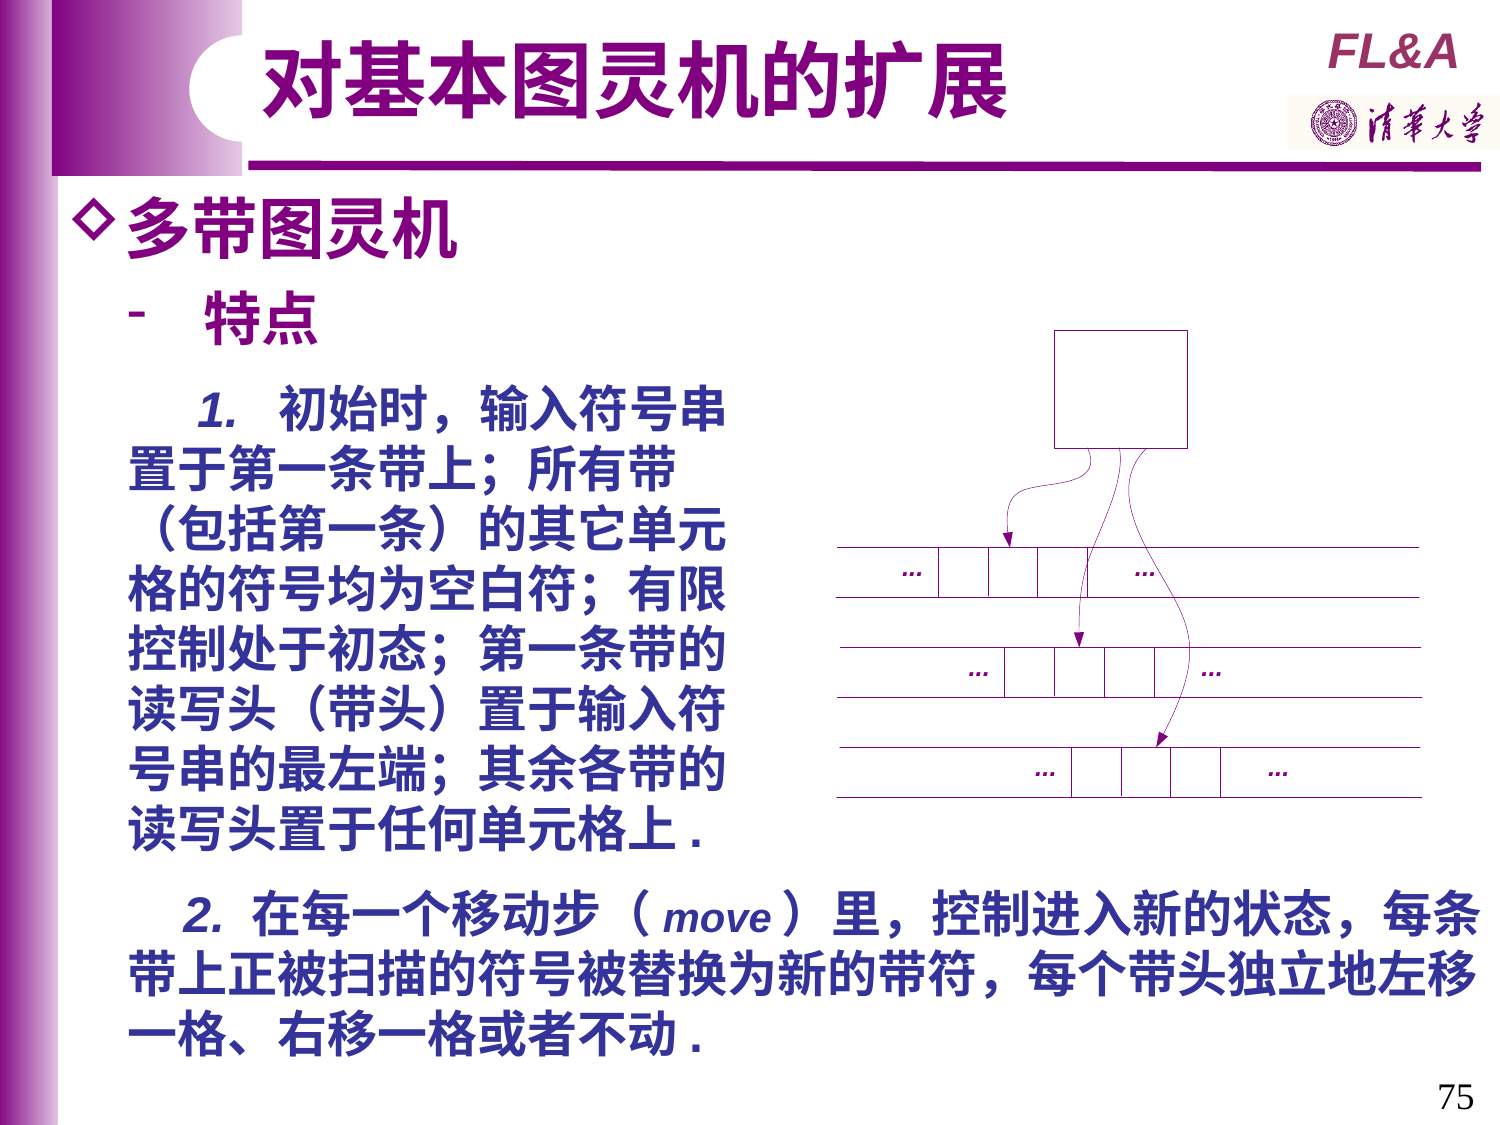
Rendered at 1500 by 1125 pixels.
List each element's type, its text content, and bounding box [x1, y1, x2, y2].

picture [1287, 94, 1500, 149]
text_box 2. 在每一个移动步（move）里，控制进入新的状态，每条带上正被扫描的符号被替换为新的带符，每个带头独立地左移一格、右移一格或者不动. [112, 849, 1500, 1070]
text_box 多带图灵机 [49, 174, 690, 275]
text_box 对基本图灵机的扩展 [245, 32, 1025, 137]
text_box 75 [1411, 1064, 1500, 1125]
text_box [833, 327, 1426, 801]
text_box 特点 1. 初始时，输入符号串置于第一条带上；所有带（包括第一条）的其它单元格的符号均为空白符；有限控制处于初态；第一条带的读写头（带头）置于输入符号串的最左端；其余各带的读写头置于任何单元格上. [112, 274, 775, 849]
